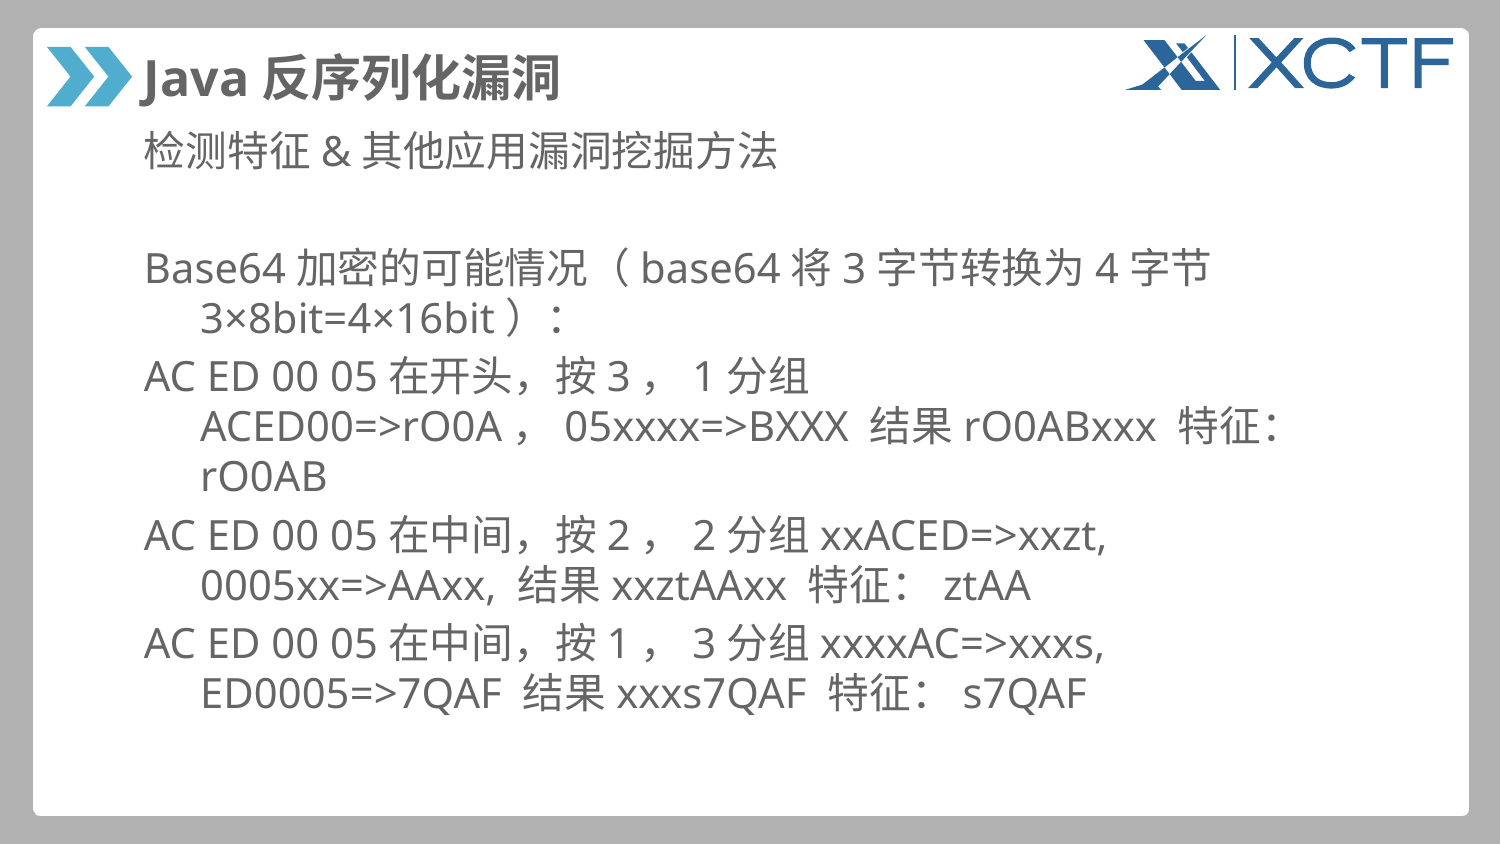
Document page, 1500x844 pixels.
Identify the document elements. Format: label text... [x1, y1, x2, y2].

list 检测特征&其他应用漏洞挖掘方法 Base64加密的可能情况（base64将3字节转换为4字节3×8bit=4×16bit）： AC ED 00 05在开头，按3，1分组ACED00=>rO0A，05xxxx=>BXXX 结果rO0ABxxx 特征：rO0AB AC ED 00 05在中间，按2，2分组xxACED=>xxzt, 0005xx=>AAxx, 结果xxztAAxx 特征：ztAA AC ED 00 05在中间，按1，3分组xxxxAC=>xxxs, ED0005=>7QAF 结果xxxs7QAF 特征：s7QAF [128, 117, 1372, 762]
picture [0, 0, 1500, 844]
title Java反序列化漏洞 [128, 35, 1125, 117]
